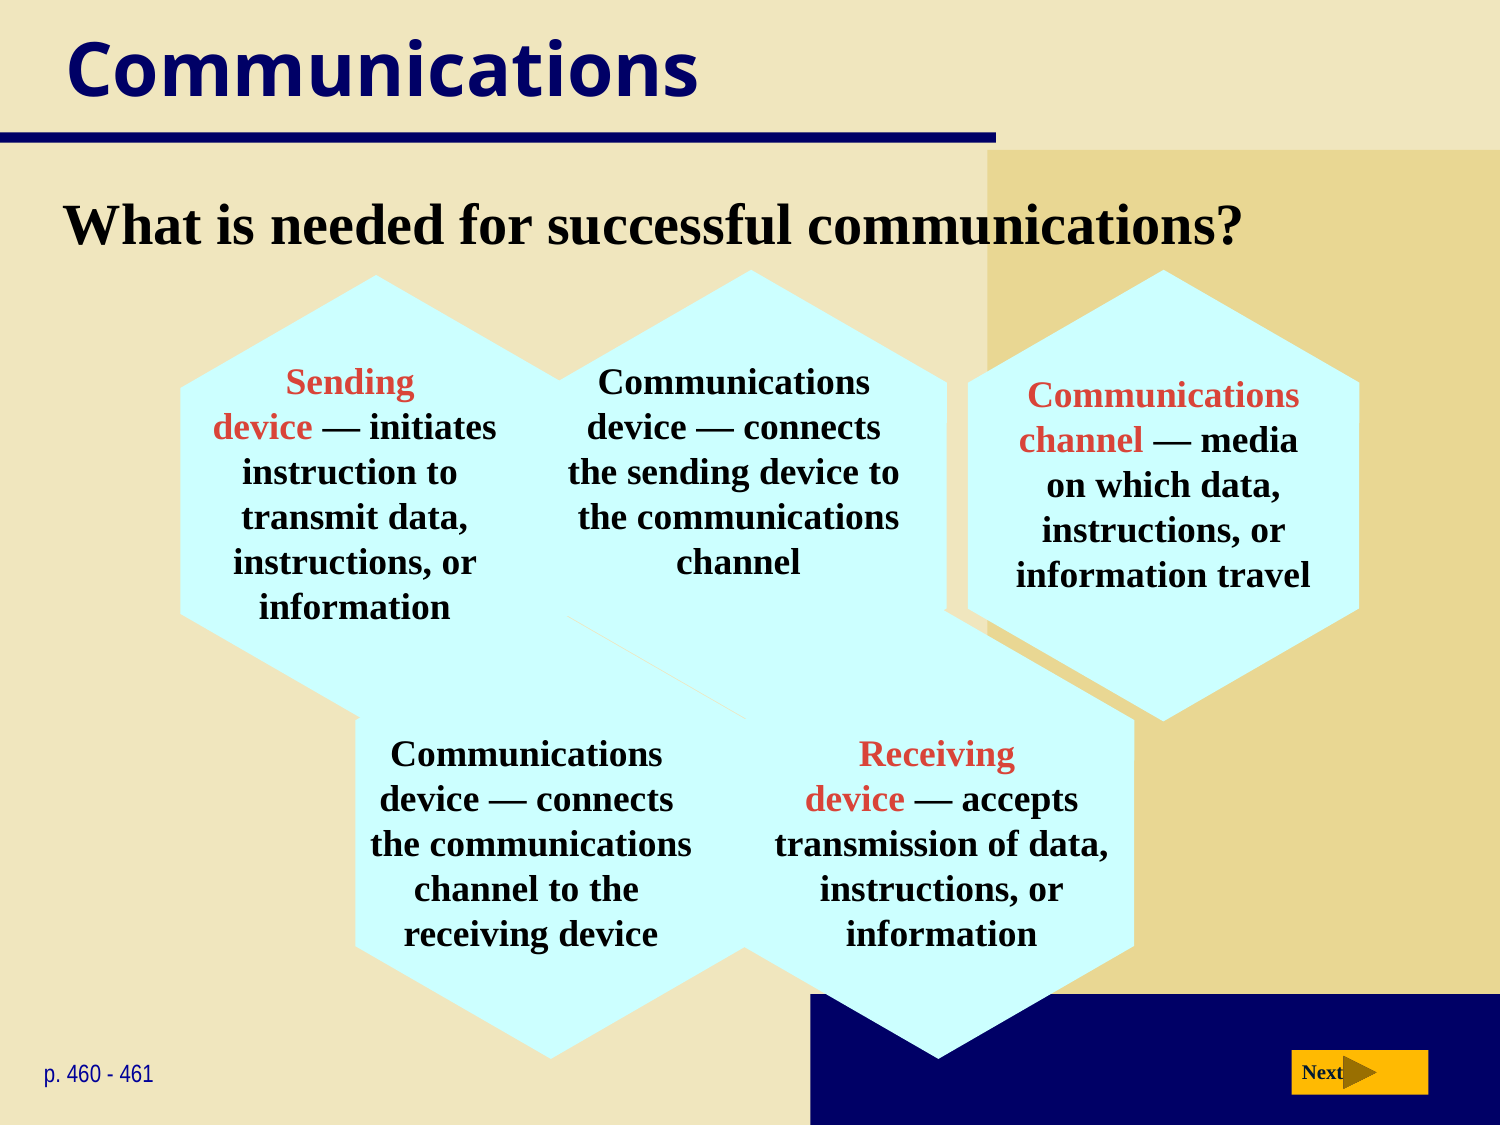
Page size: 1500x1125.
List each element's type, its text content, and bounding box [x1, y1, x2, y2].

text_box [324, 637, 707, 1029]
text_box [712, 701, 1165, 1029]
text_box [1286, 1049, 1429, 1095]
list What is needed for successful communications? [47, 178, 1457, 276]
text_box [937, 299, 1390, 692]
text_box p. 460 - 461 [29, 1050, 284, 1095]
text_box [149, 304, 519, 697]
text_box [524, 299, 936, 692]
title Communications [49, 0, 1459, 133]
